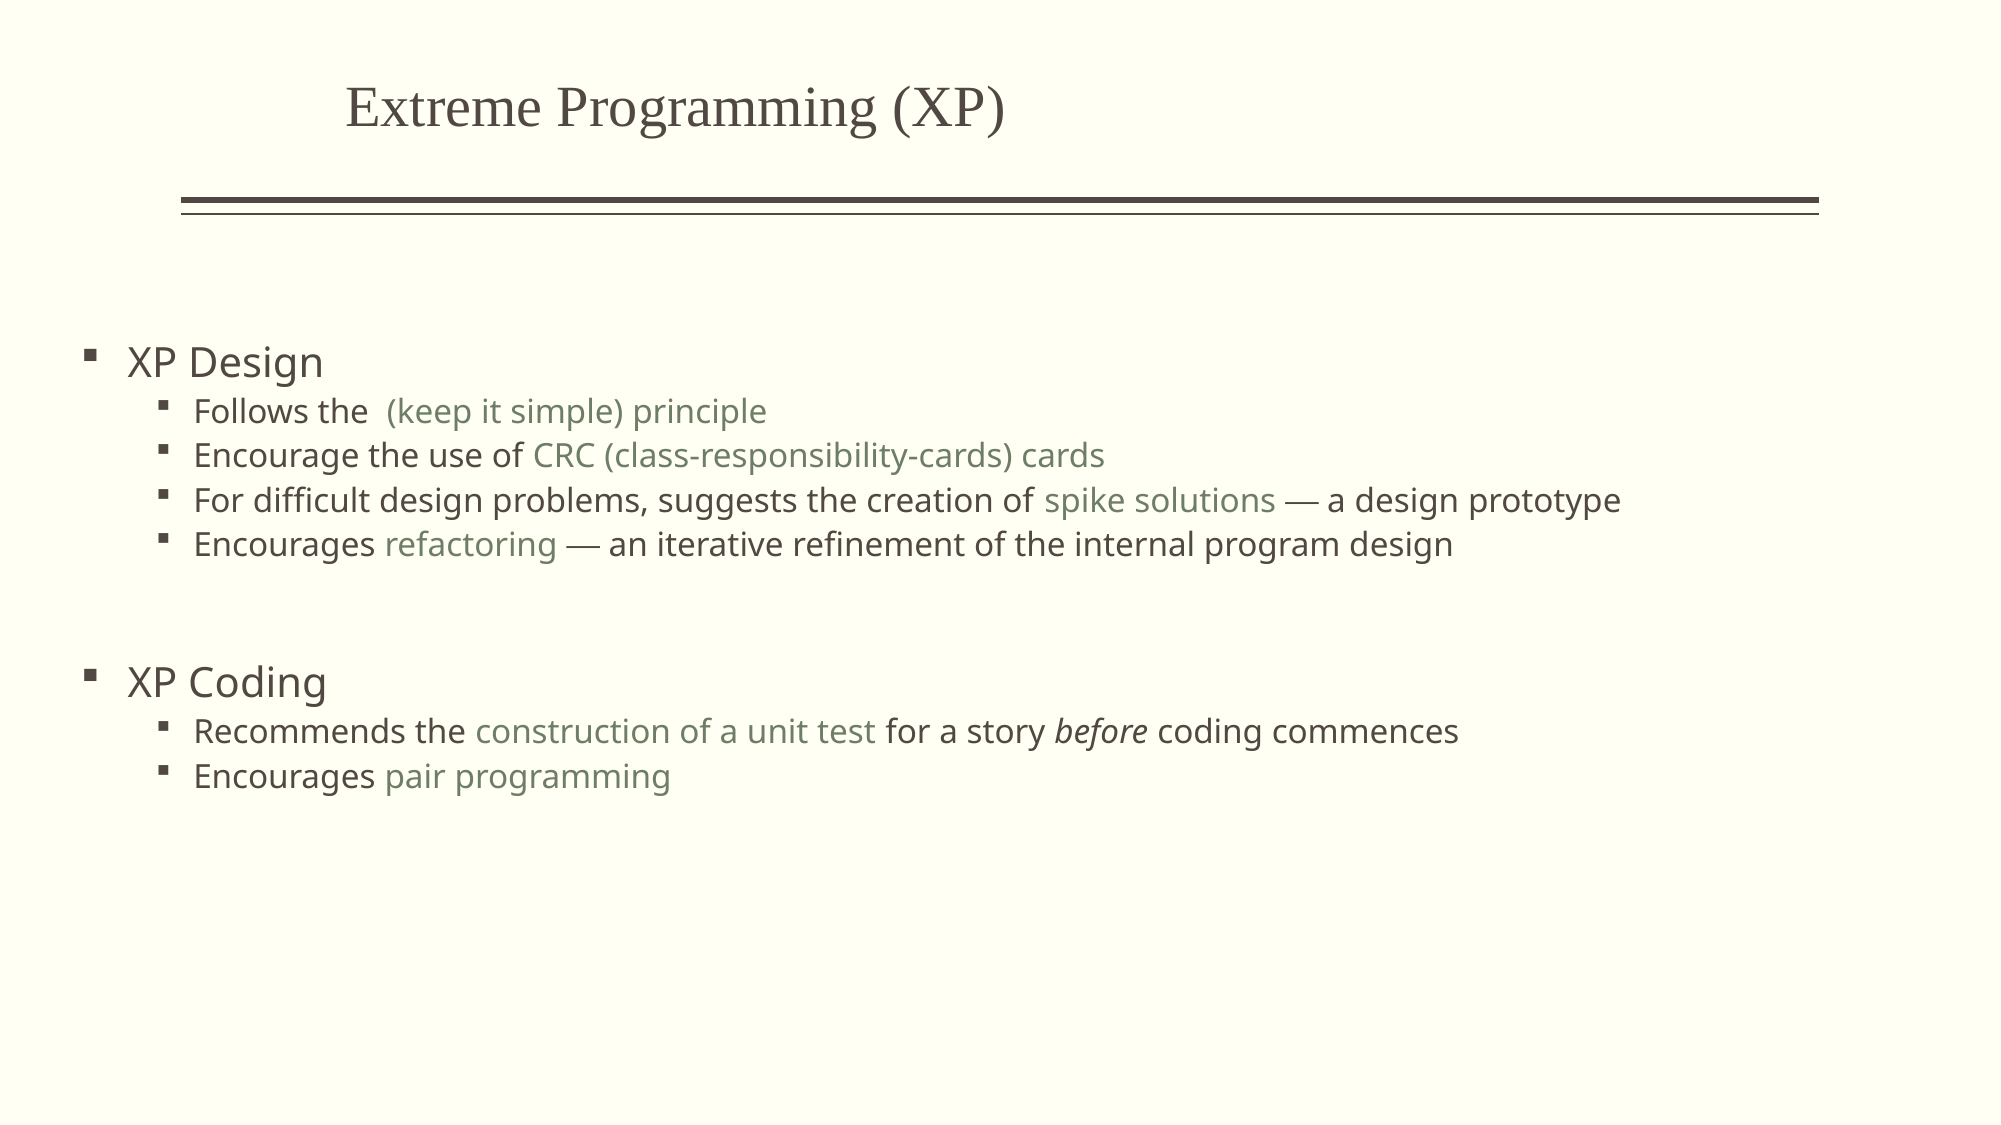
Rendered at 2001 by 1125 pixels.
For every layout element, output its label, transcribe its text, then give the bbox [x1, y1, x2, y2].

list XP Design Follows the (keep it simple) principle Encourage the use of CRC (class-responsibility-cards) cards For difficult design problems, suggests the creation of spike solutions — a design prototype Encourages refactoring — an iterative refinement of the internal program design XP Coding Recommends the construction of a unit test for a story before coding commences Encourages pair programming [80, 337, 2000, 1113]
title Extreme Programming (XP) [345, 12, 1618, 148]
